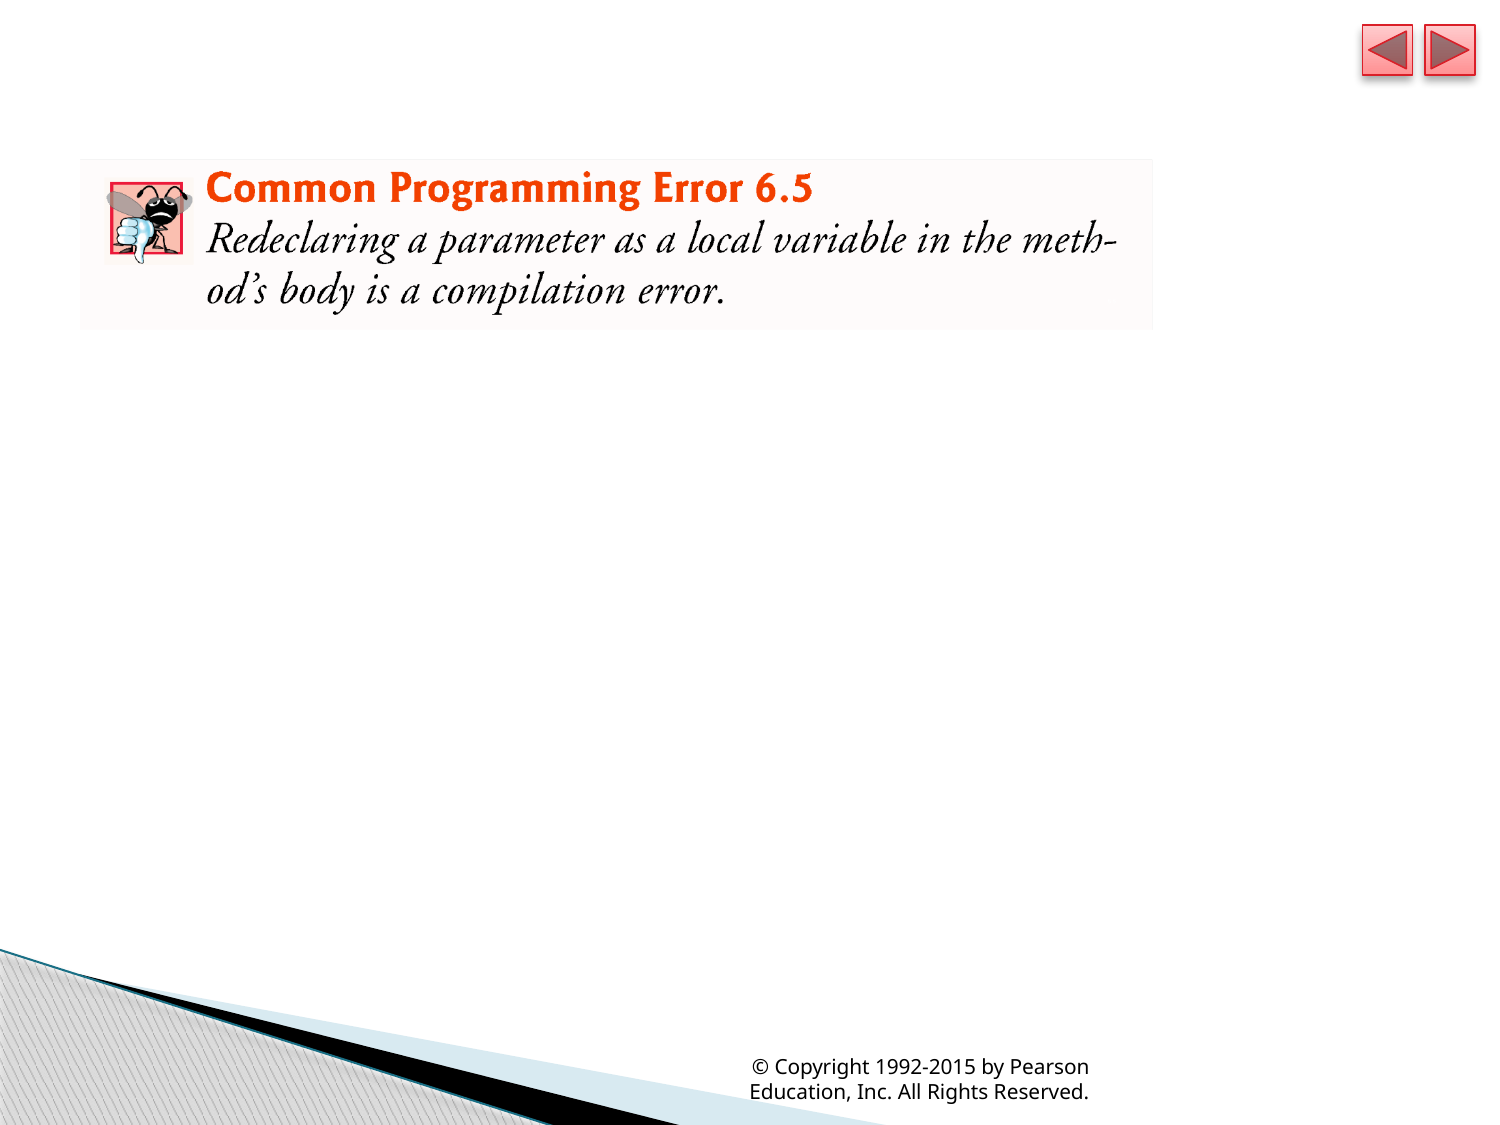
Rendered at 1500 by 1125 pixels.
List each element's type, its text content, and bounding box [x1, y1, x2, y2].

picture [0, 106, 1500, 1018]
footer © Copyright 1992-2015 by Pearson Education, Inc. All Rights Reserved. [650, 1051, 1105, 1112]
